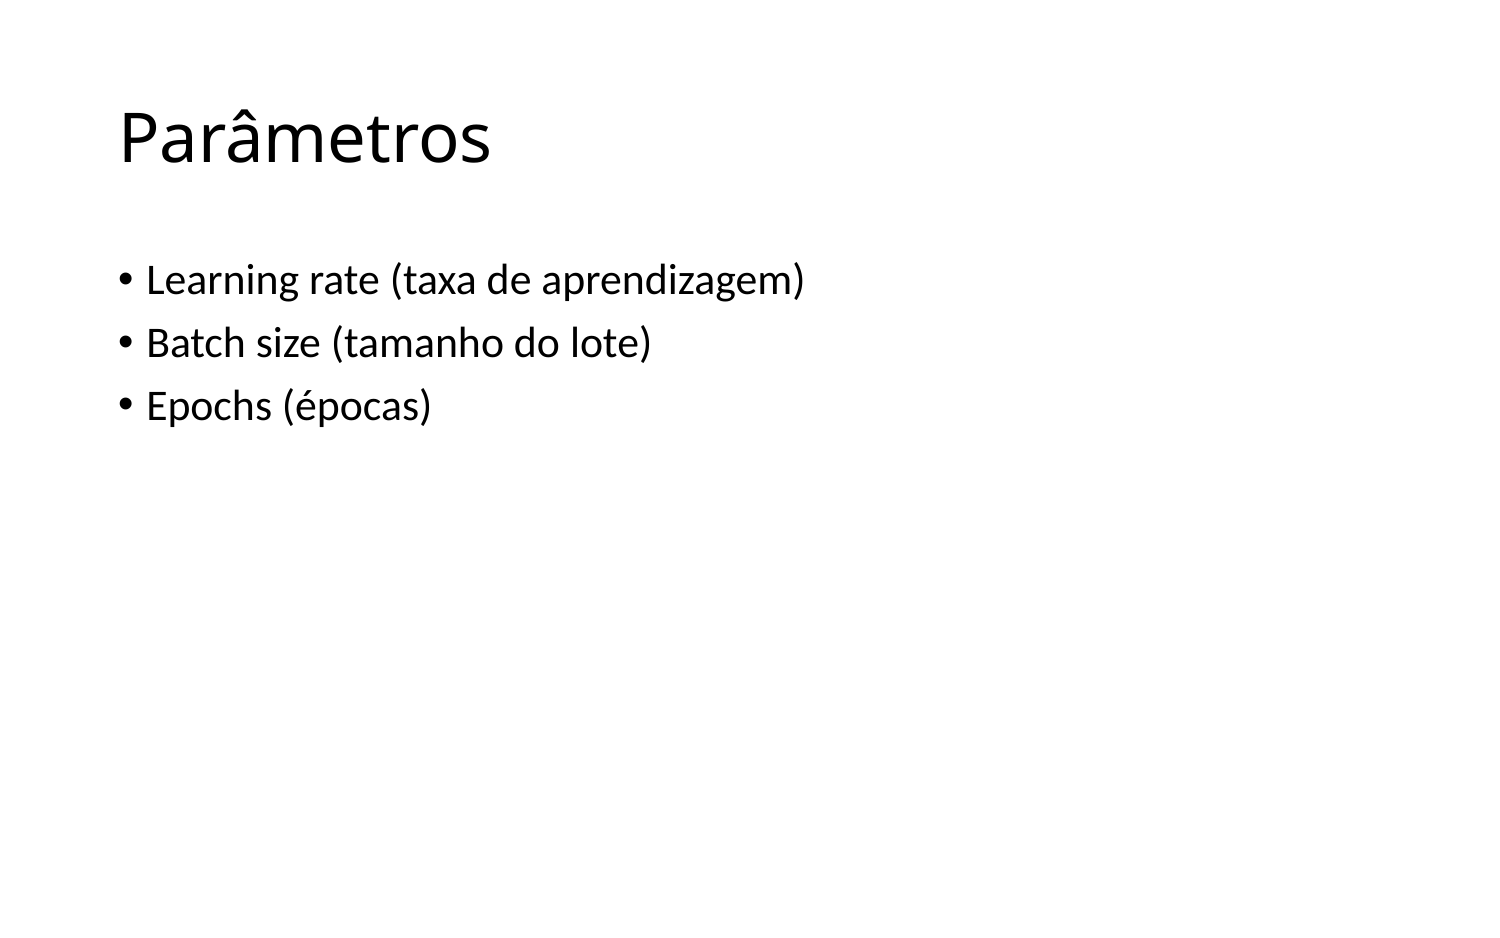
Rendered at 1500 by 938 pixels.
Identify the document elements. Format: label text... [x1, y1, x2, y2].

list Learning rate (taxa de aprendizagem) Batch size (tamanho do lote) Epochs (épocas) [103, 249, 1397, 845]
title Parâmetros [103, 49, 1397, 232]
